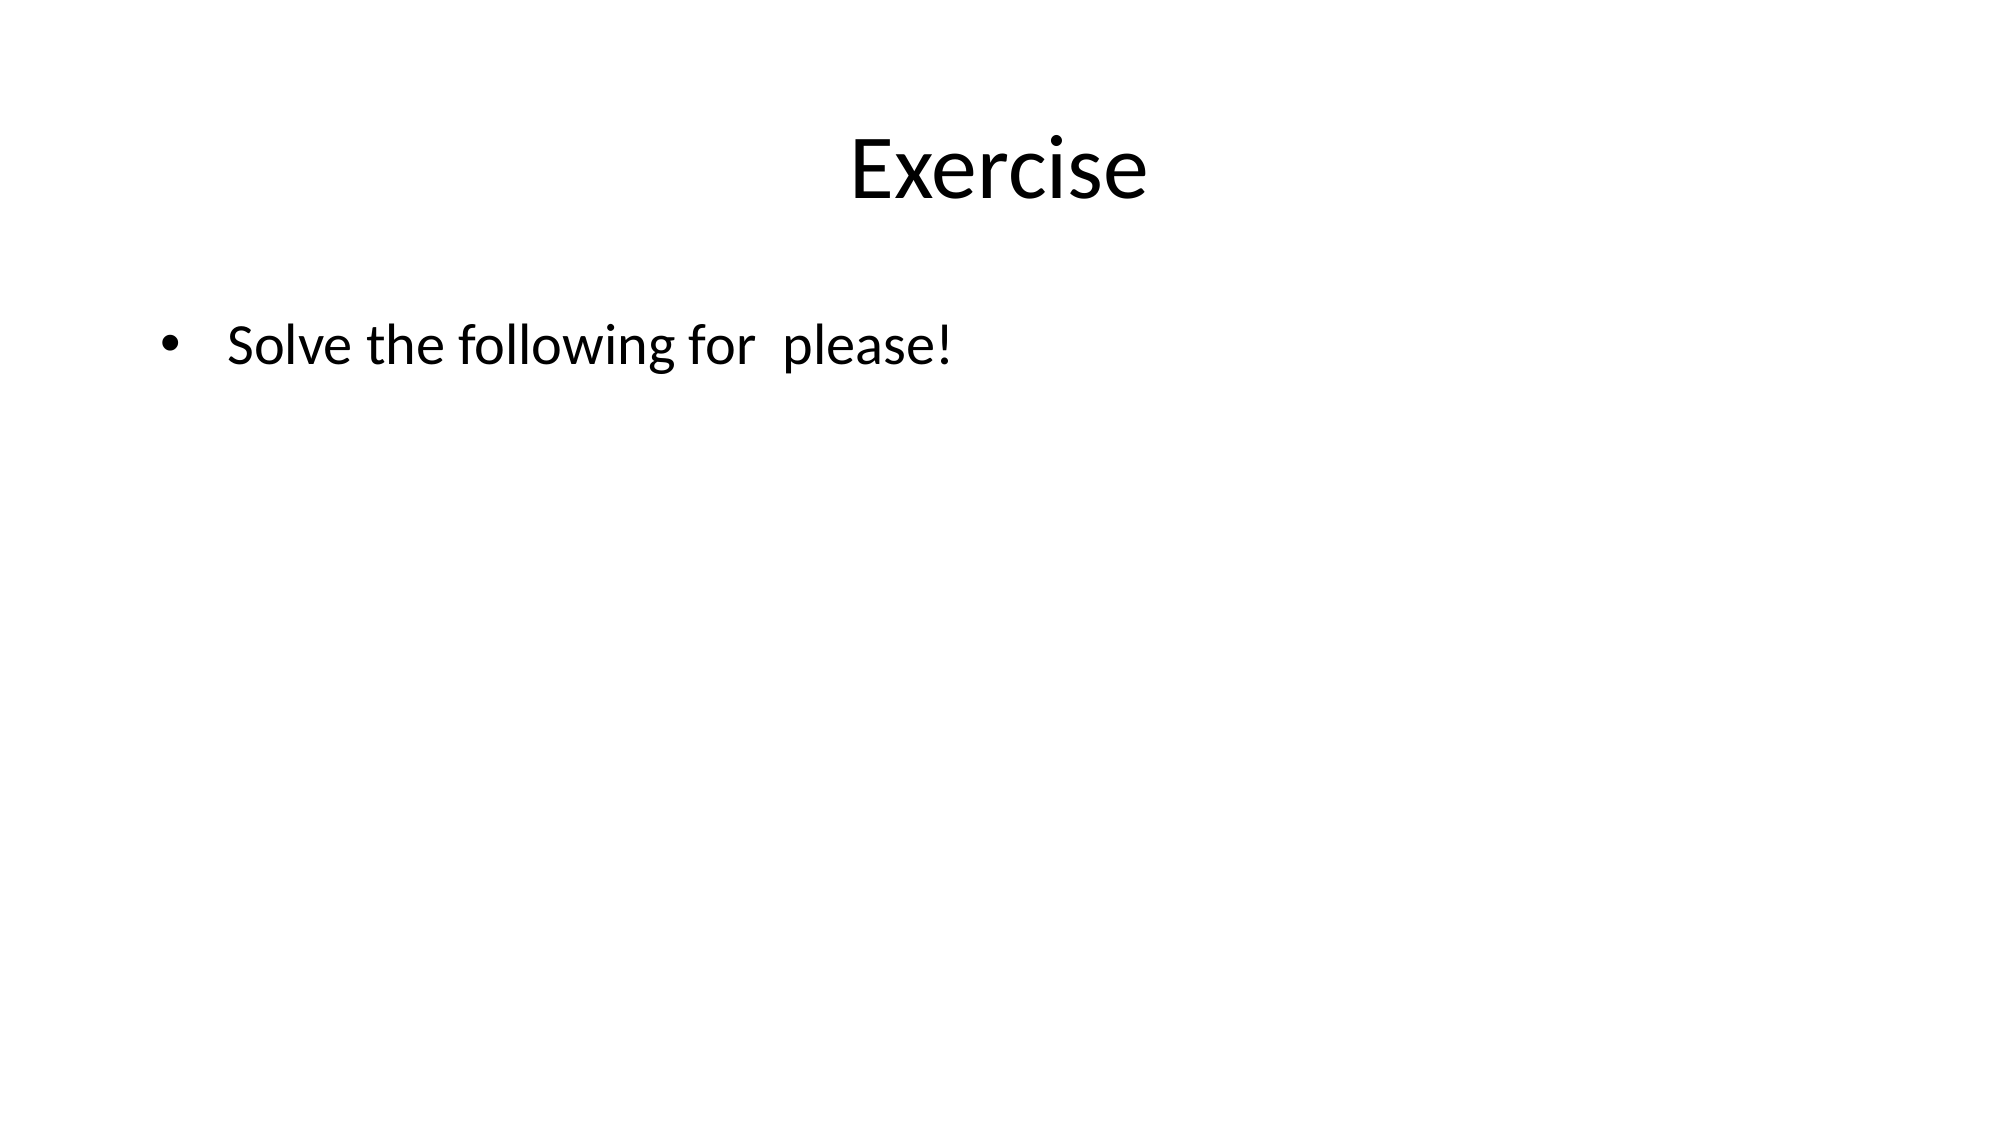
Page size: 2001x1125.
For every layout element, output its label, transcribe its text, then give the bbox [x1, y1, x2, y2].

title Exercise [137, 59, 1863, 278]
